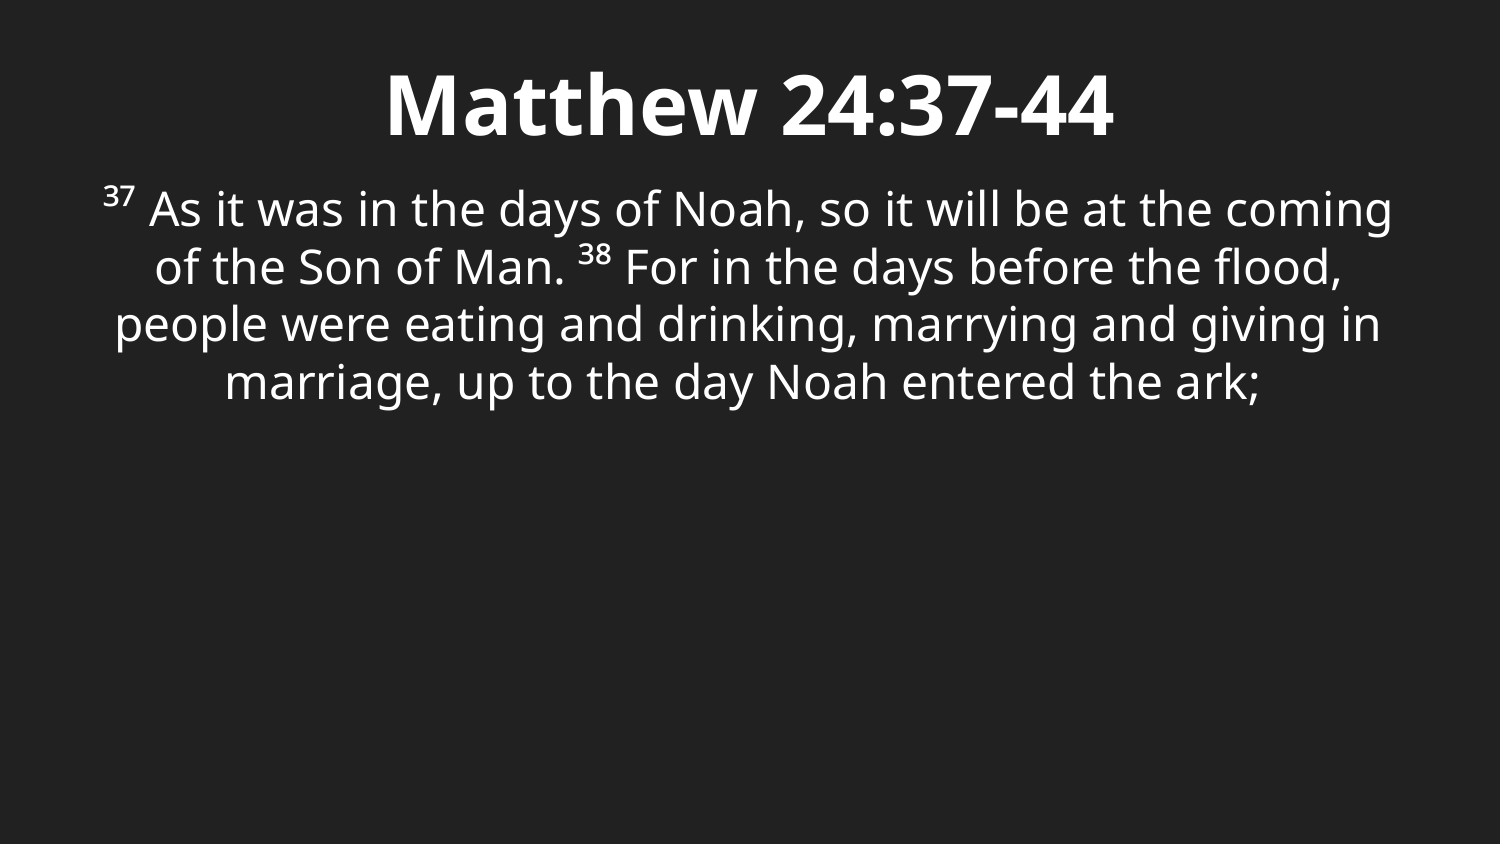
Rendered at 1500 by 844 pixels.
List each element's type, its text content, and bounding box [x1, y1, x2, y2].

text_box Matthew 24:37-44 [74, 45, 1425, 160]
text_box ³⁷ As it was in the days of Noah, so it will be at the coming of the Son of Man. ³⁸ For in the days before the flood, people were eating and drinking, marrying and giving in marriage, up to the day Noah entered the ark; [74, 171, 1425, 417]
